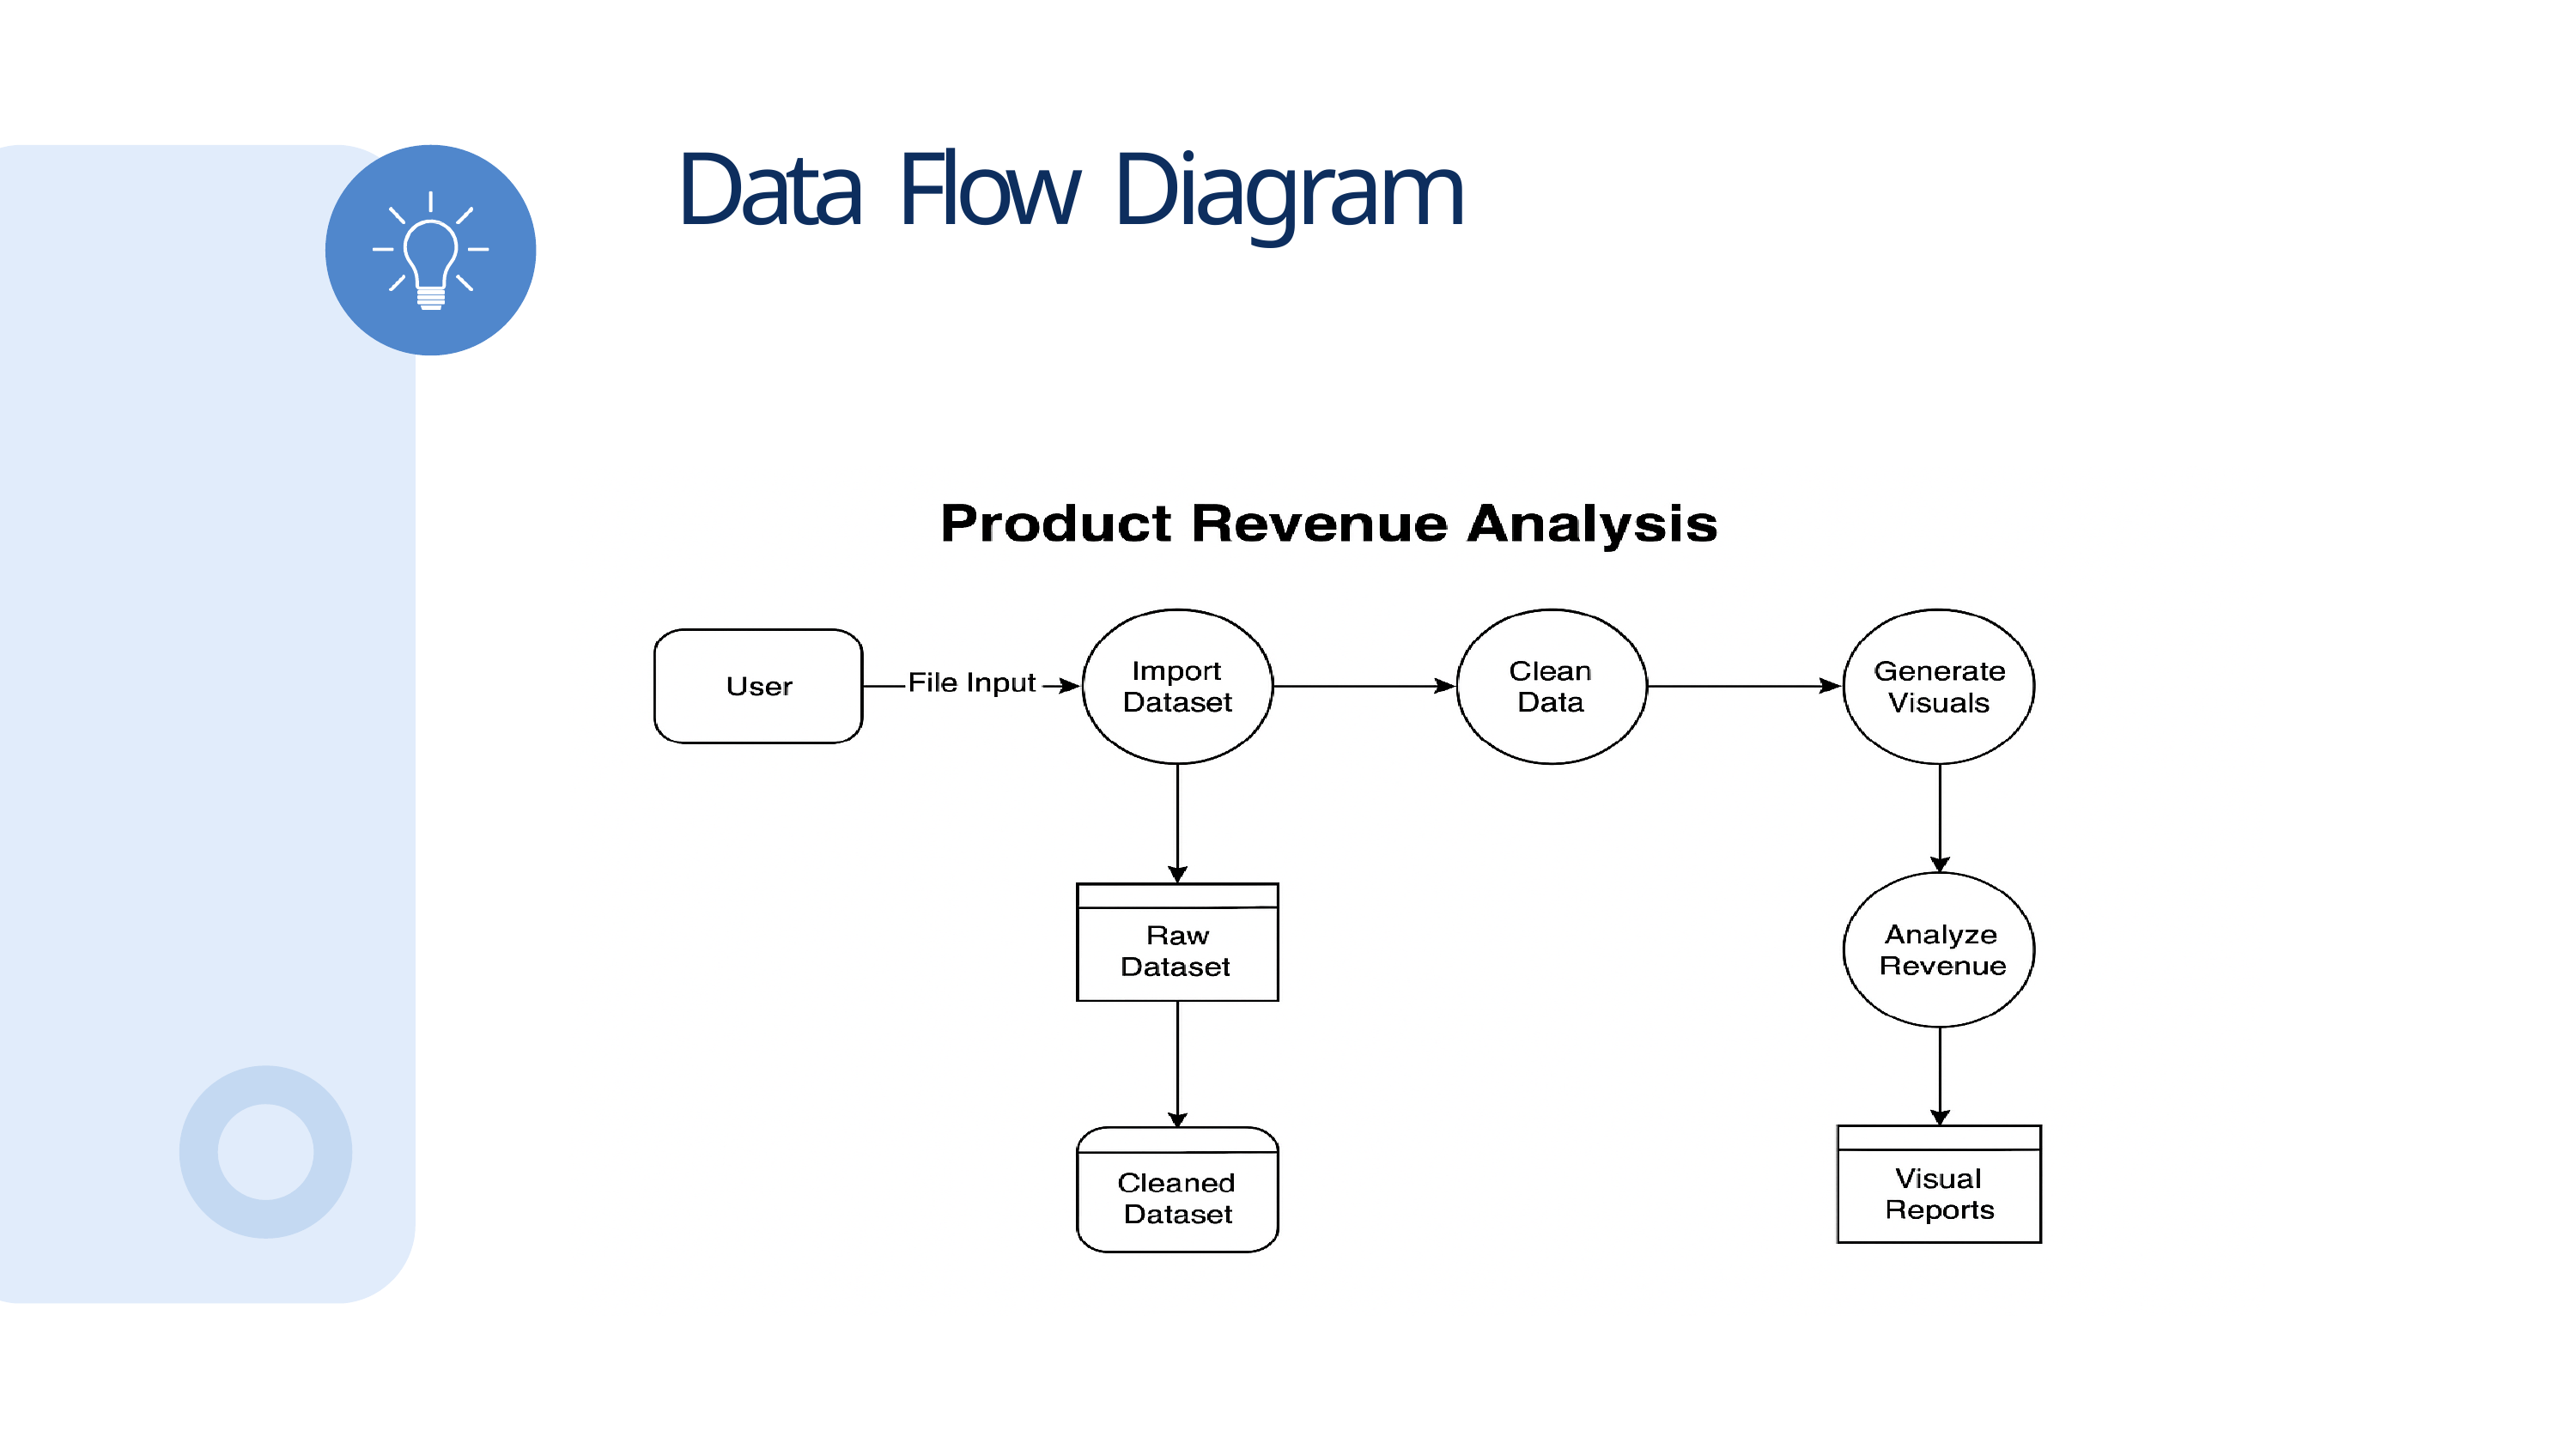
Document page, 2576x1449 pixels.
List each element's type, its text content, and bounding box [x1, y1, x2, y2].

title Data Flow Diagram [672, 122, 1593, 367]
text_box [0, 144, 537, 1304]
picture [568, 466, 2265, 1316]
